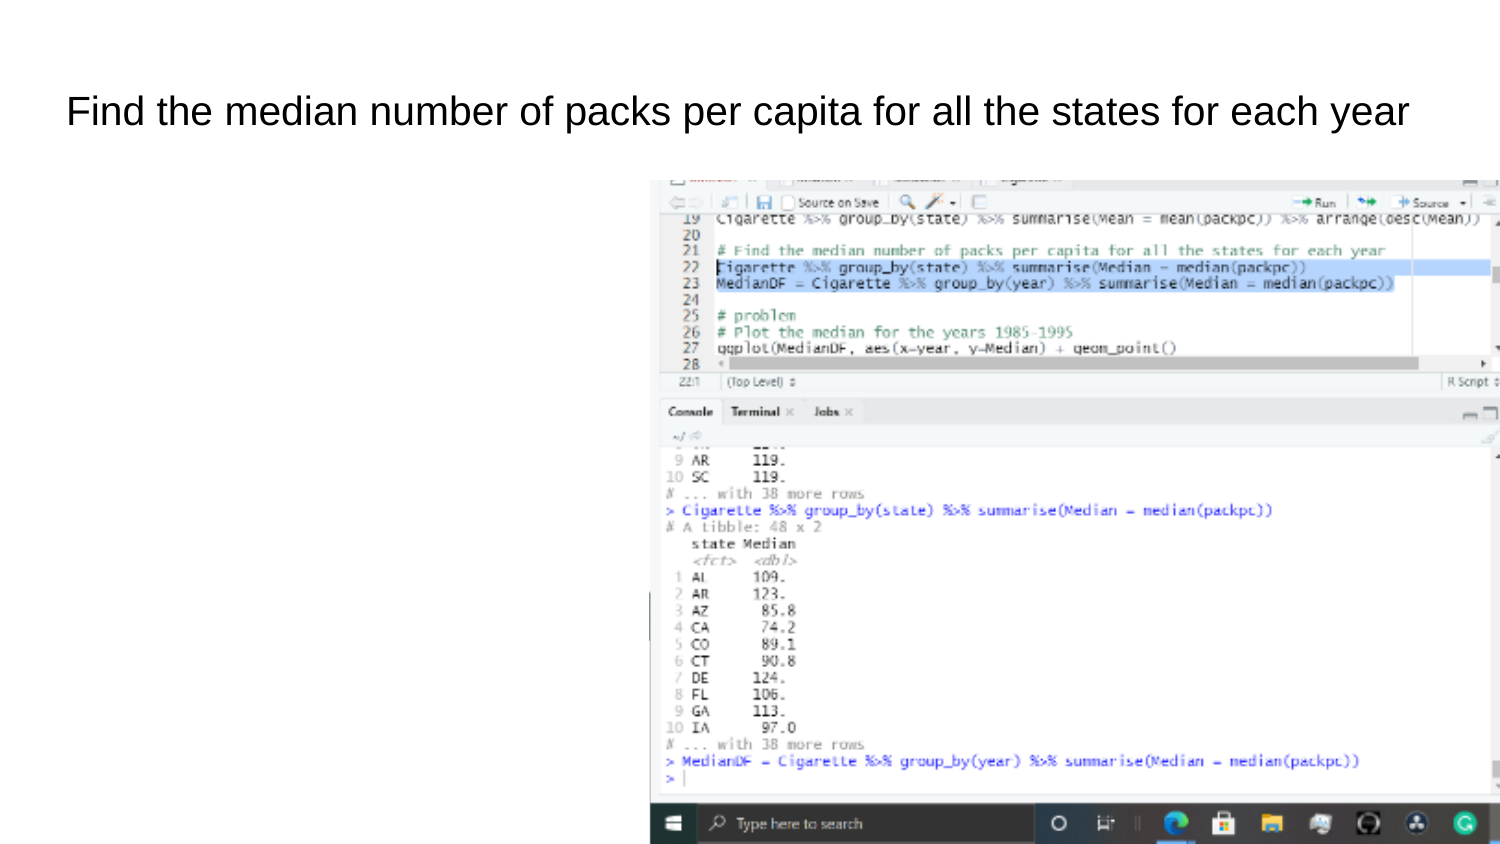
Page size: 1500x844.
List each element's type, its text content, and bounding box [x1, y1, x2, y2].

picture [649, 179, 1500, 844]
title Find the median number of packs per capita for all the states for each year [51, 72, 1449, 167]
